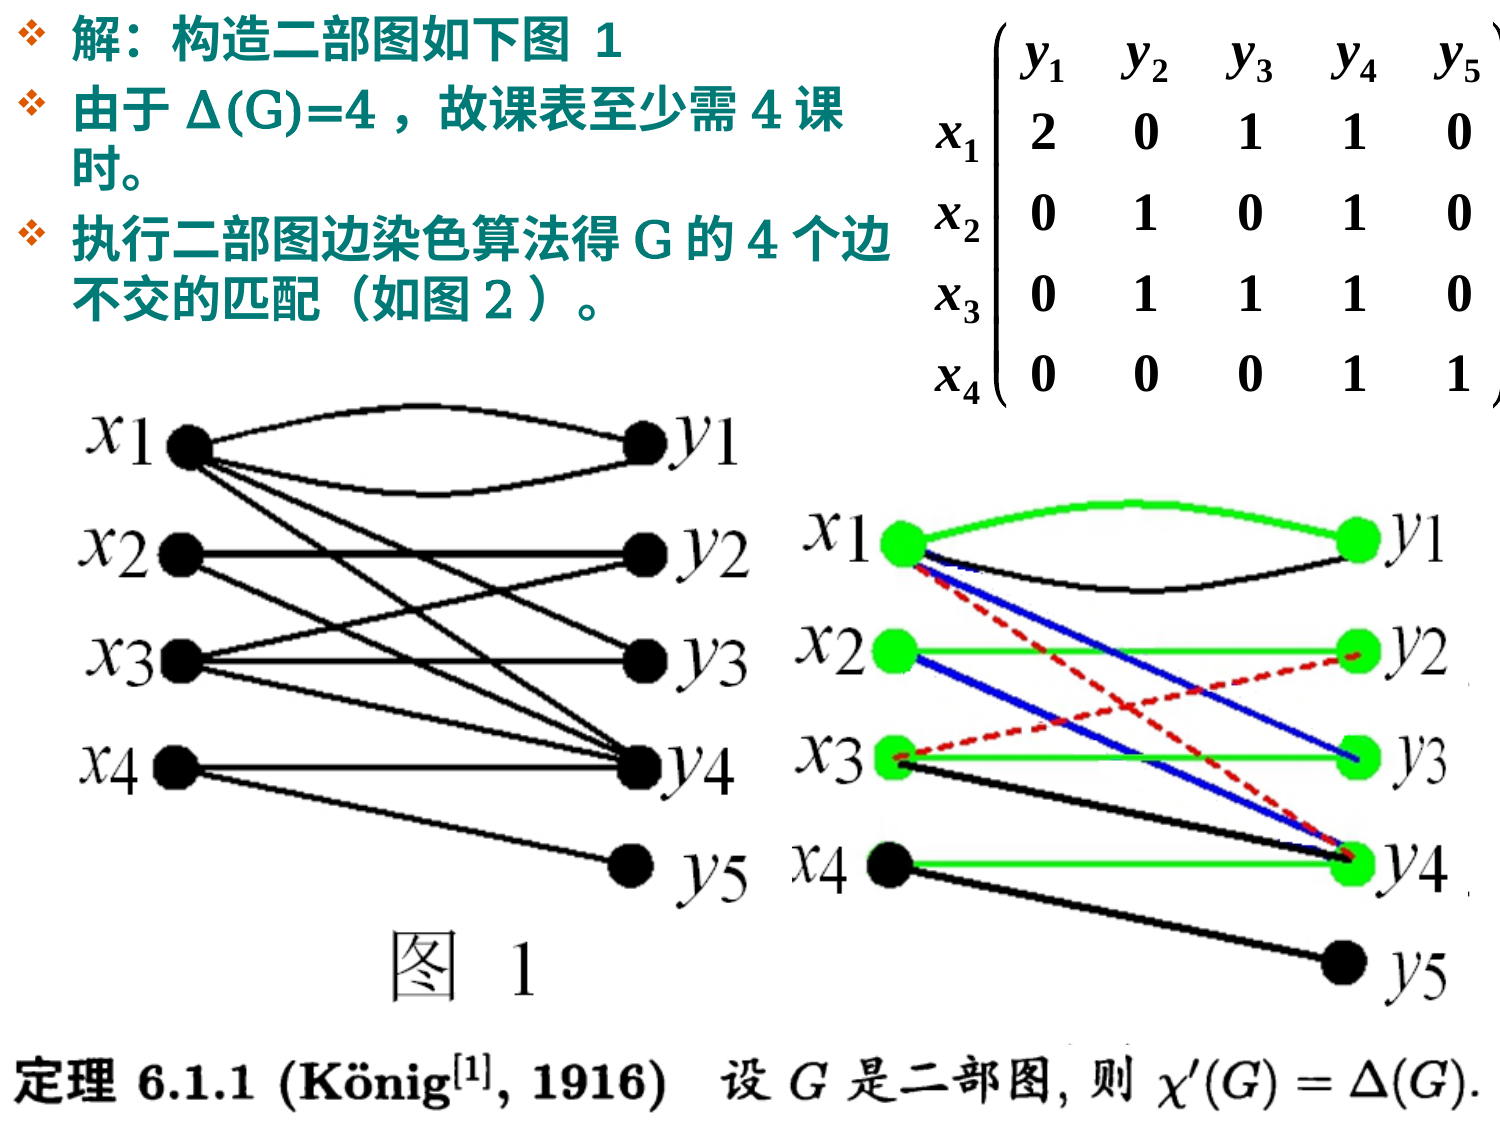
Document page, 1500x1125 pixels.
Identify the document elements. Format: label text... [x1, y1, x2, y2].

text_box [926, 18, 1500, 414]
picture [0, 479, 1498, 1125]
picture [64, 396, 753, 1037]
list 解：构造二部图如下图 1 由于Δ(G)=4，故课表至少需4课时。 执行二部图边染色算法得G的4个边不交的匹配（如图2）。 [0, 0, 939, 851]
